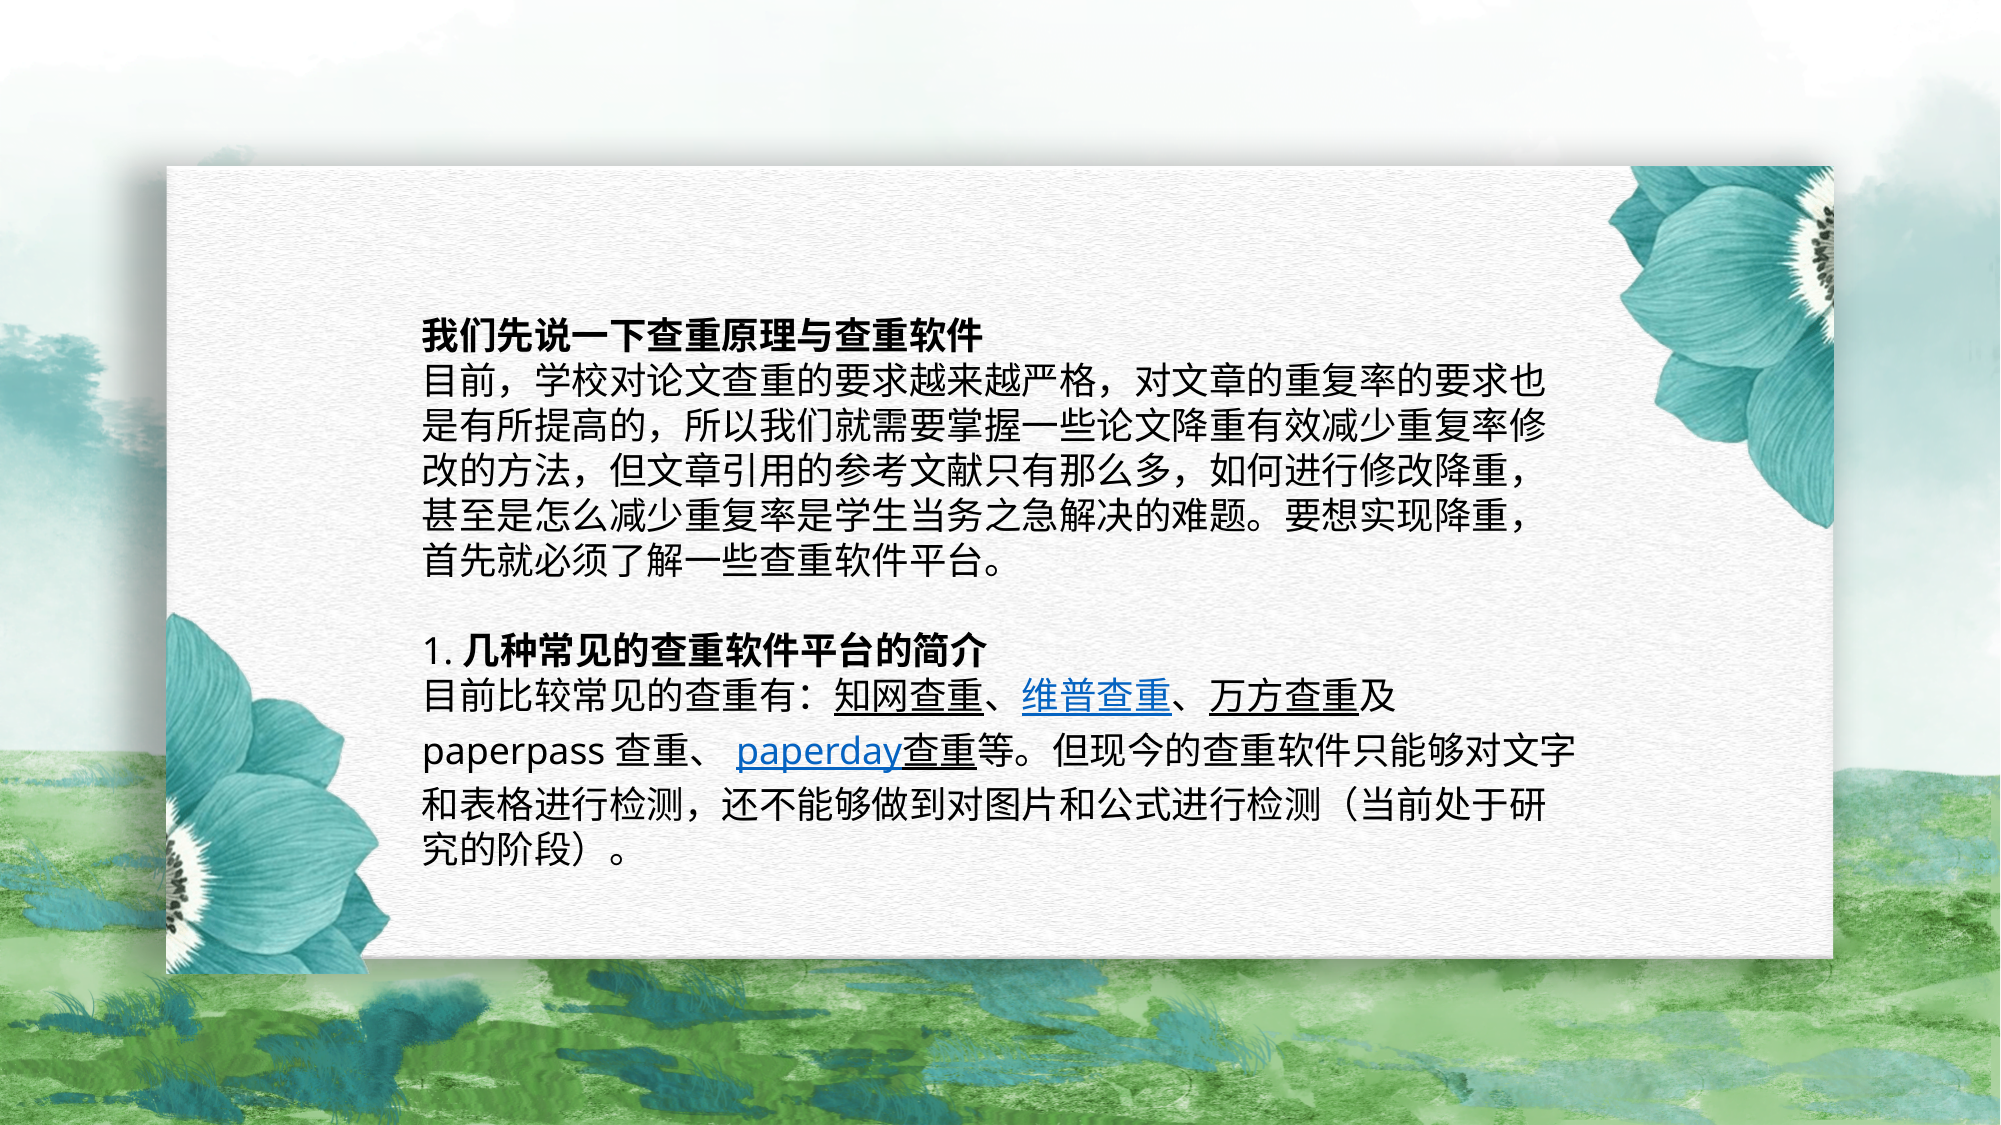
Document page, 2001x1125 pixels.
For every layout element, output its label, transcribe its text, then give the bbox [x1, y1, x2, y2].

picture [0, 0, 2001, 1125]
text_box 我们先说一下查重原理与查重软件 目前，学校对论文查重的要求越来越严格，对文章的重复率的要求也是有所提高的，所以我们就需要掌握一些论文降重有效减少重复率修改的方法，但文章引用的参考文献只有那么多，如何进行修改降重，甚至是怎么减少重复率是学生当务之急解决的难题。要想实现降重，首先就必须了解一些查重软件平台。 1.几种常见的查重软件平台的简介 目前比较常见的查重有：知网查重、维普查重、万方查重及paperpass查重、paperday查重等。但现今的查重软件只能够对文字和表格进行检测，还不能够做到对图片和公式进行检测（当前处于研究的阶段）。 [407, 304, 1593, 879]
